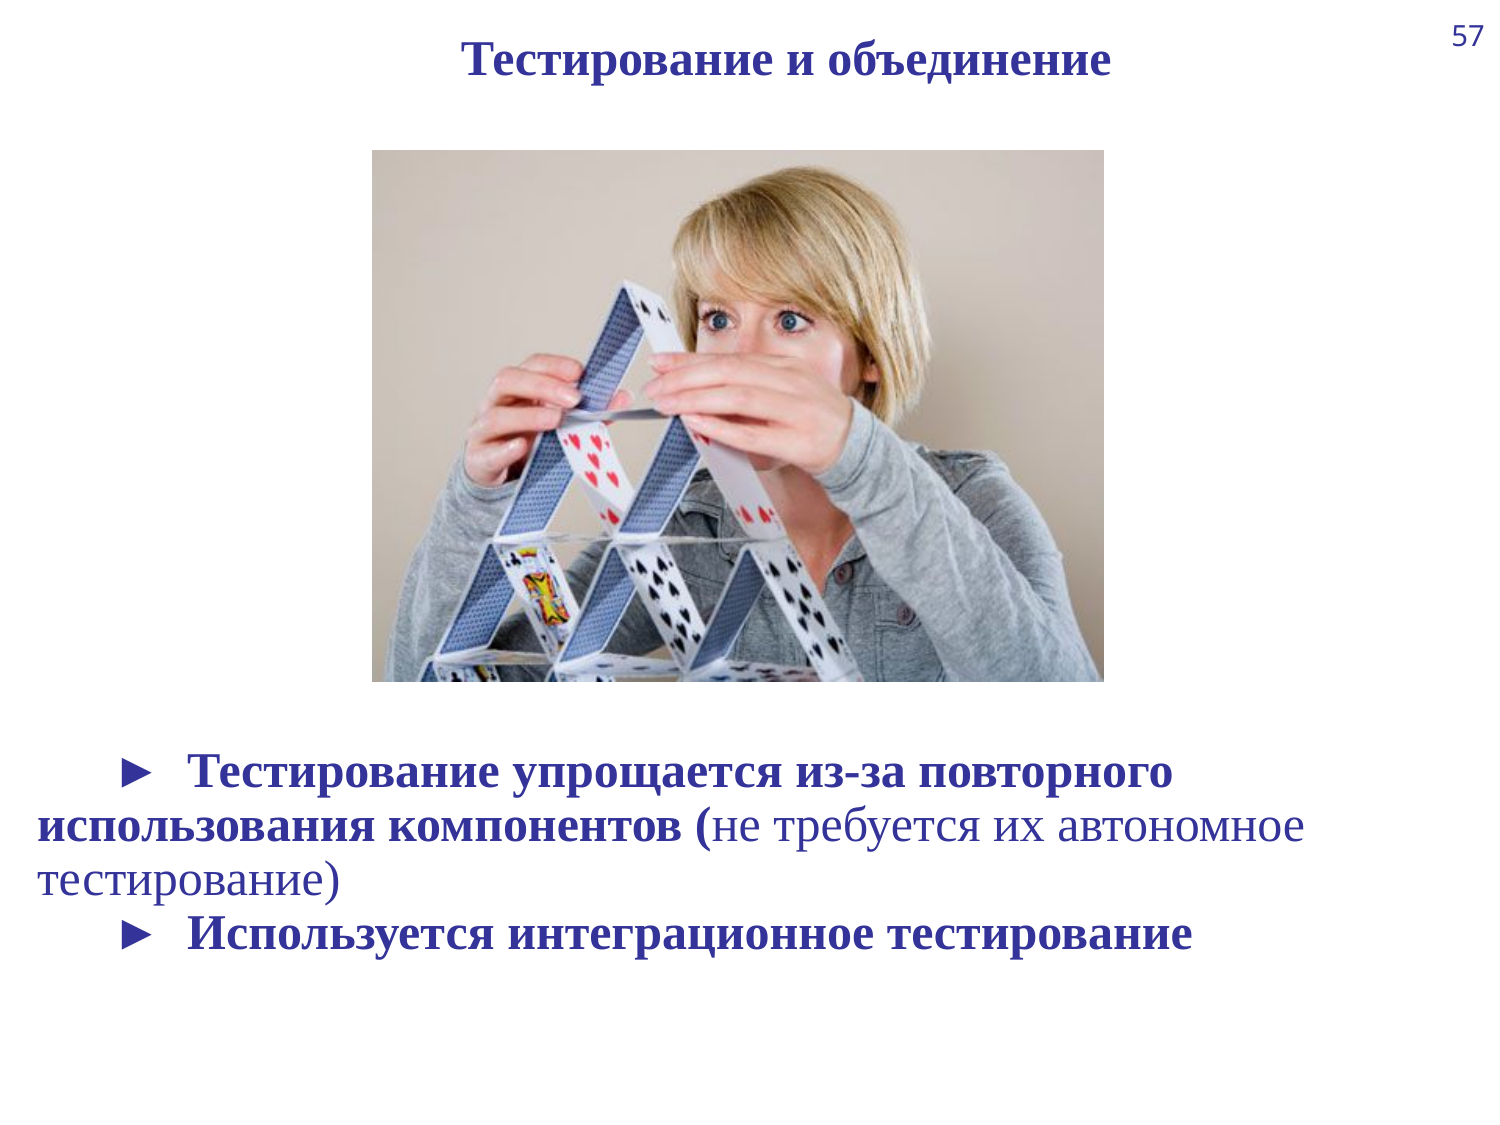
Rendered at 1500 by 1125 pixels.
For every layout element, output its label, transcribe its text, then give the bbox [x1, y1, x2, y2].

slide_number 57 [1299, 0, 1500, 75]
text_box ► Тестирование упрощается из-за повторного использования компонентов (не требуется их автономное тестирование) ► Используется интеграционное тестирование [22, 736, 1476, 968]
text_box Тестирование и объединение [22, 24, 1476, 94]
picture [372, 150, 1104, 682]
